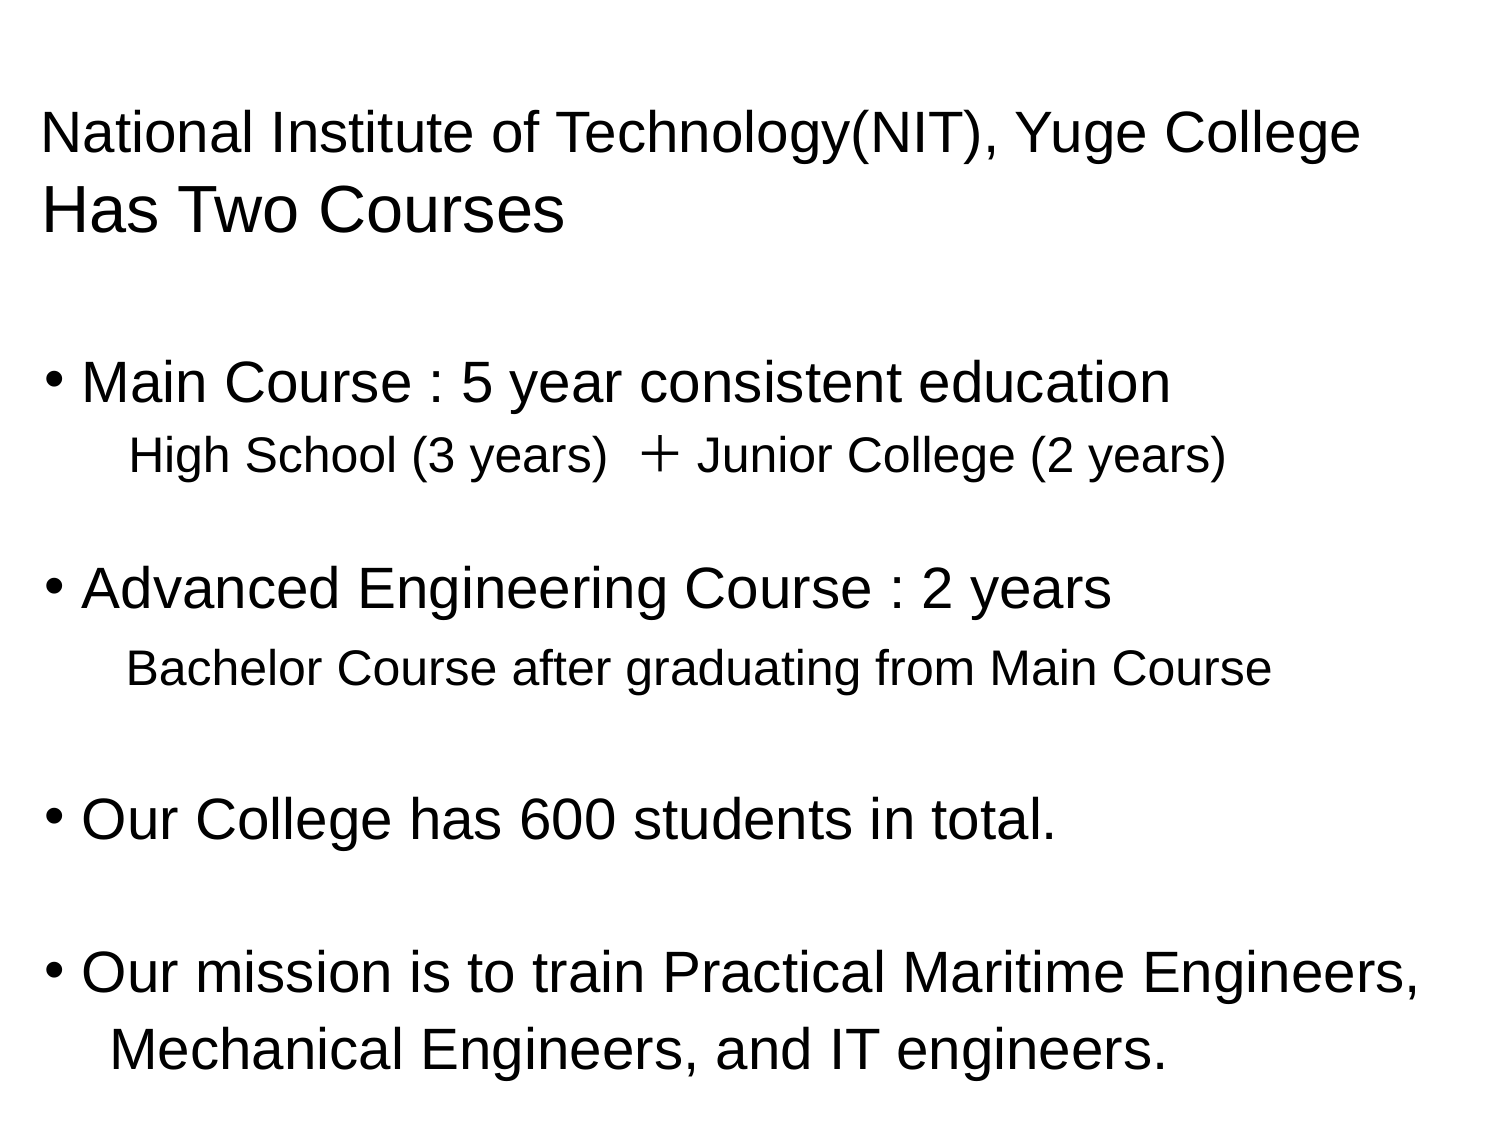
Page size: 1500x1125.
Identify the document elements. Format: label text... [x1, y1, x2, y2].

text_box National Institute of Technology(NIT), Yuge College Has Two Courses [0, 78, 1447, 338]
list Main Course : 5 year consistent education High School (3 years) ＋Junior College (2 years) Advanced Engineering Course : 2 years Bachelor Course after graduating from Main Course Our College has 600 students in total. Our mission is to train Practical Maritime Engineers, Mechanical Engineers, and IT engineers. [29, 350, 1500, 1083]
